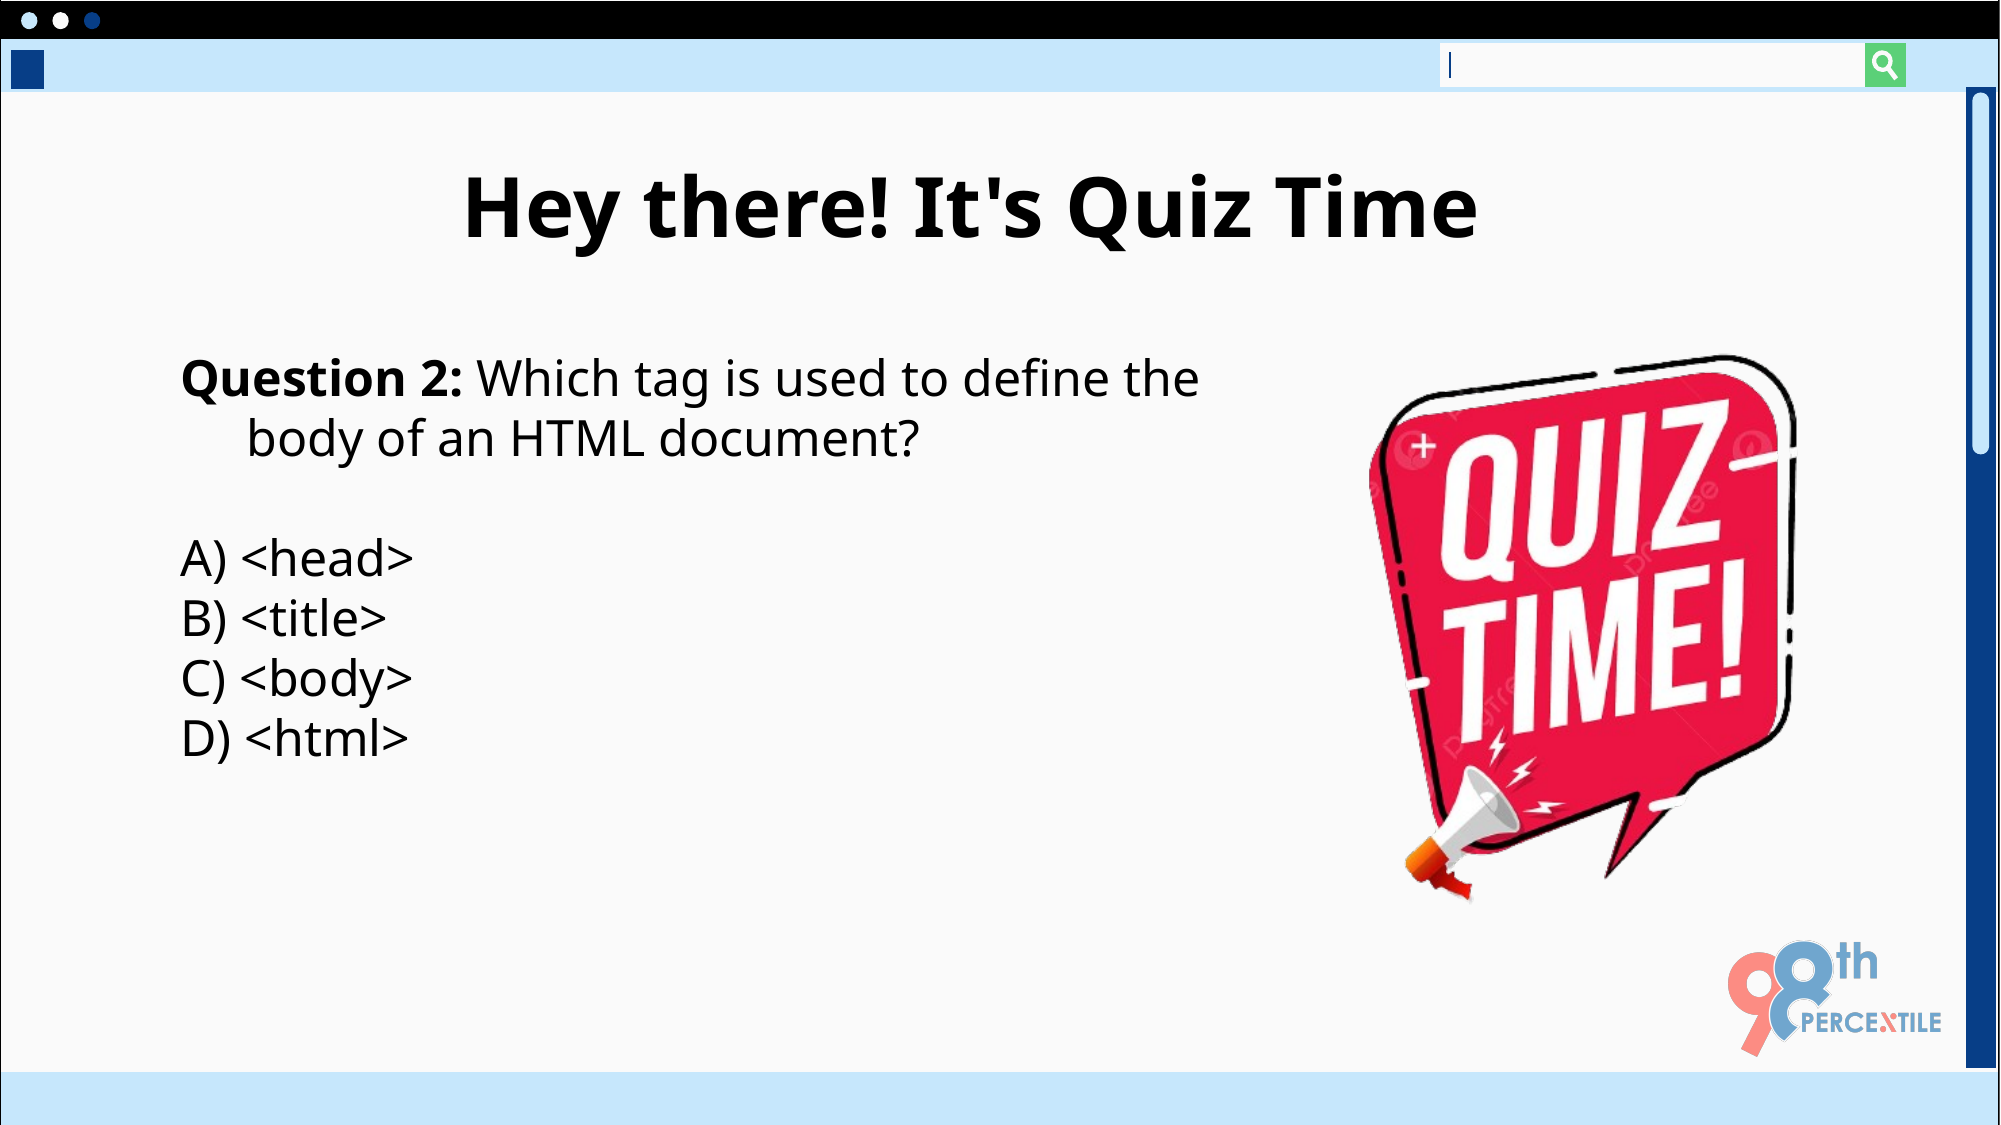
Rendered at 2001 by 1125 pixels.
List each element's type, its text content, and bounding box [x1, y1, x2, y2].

title Hey there! It's Quiz Time [43, 139, 1921, 305]
picture [1245, 281, 1944, 1061]
list Question 2: Which tag is used to define the body of an HTML document? A) <head> B) <title> C) <body> D) <html> [131, 331, 1327, 999]
